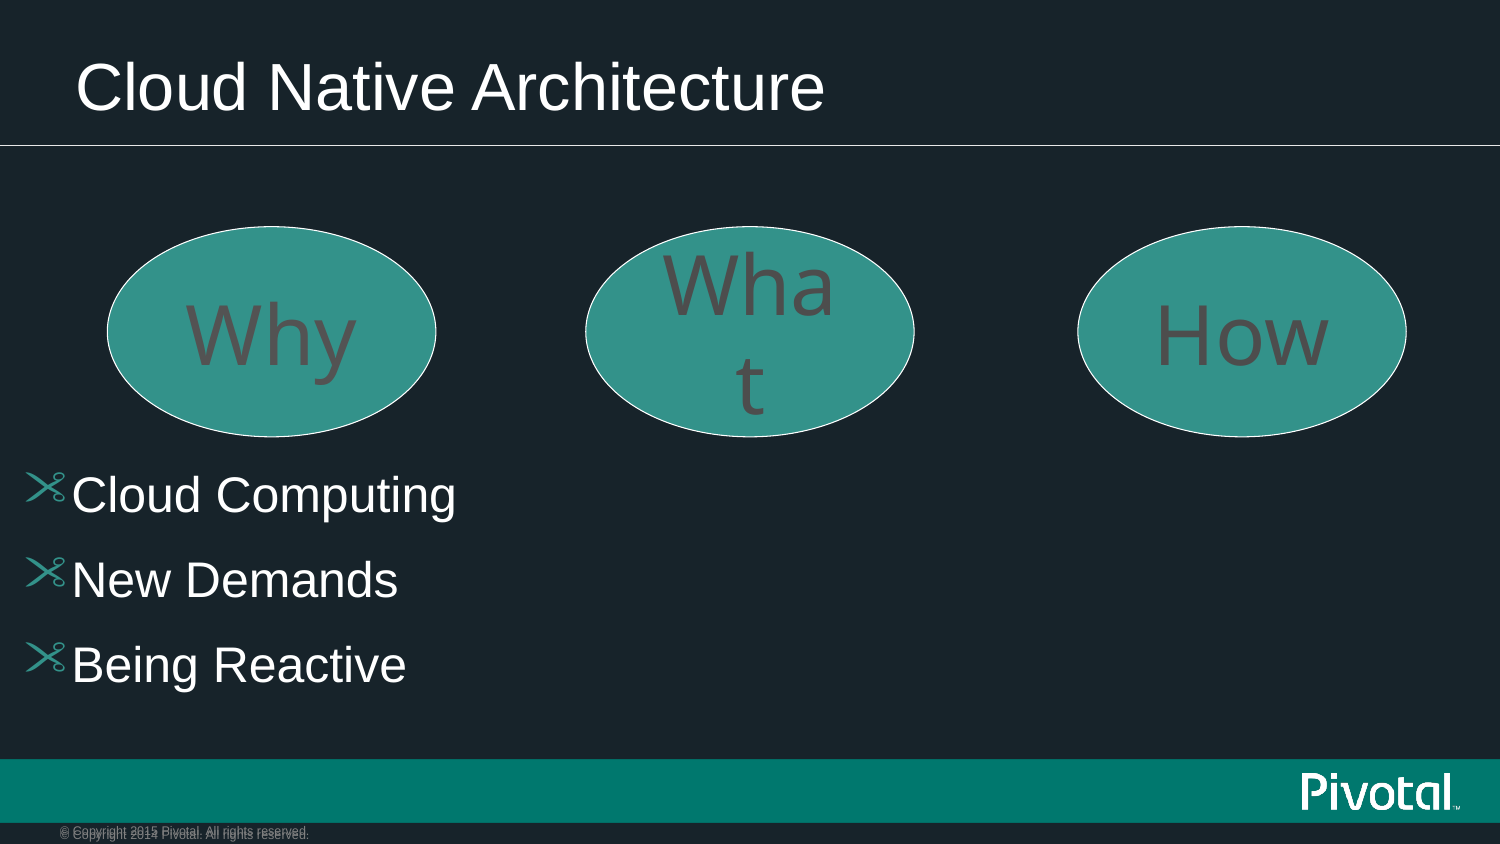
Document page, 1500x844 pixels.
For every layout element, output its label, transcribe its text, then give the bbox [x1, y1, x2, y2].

text_box What [585, 225, 915, 438]
text_box How [1077, 225, 1407, 438]
title Cloud Native Architecture [74, 51, 1426, 113]
text_box Why [106, 225, 437, 438]
text_box Cloud Computing New Demands Being Reactive [23, 462, 520, 719]
picture [1302, 773, 1460, 810]
